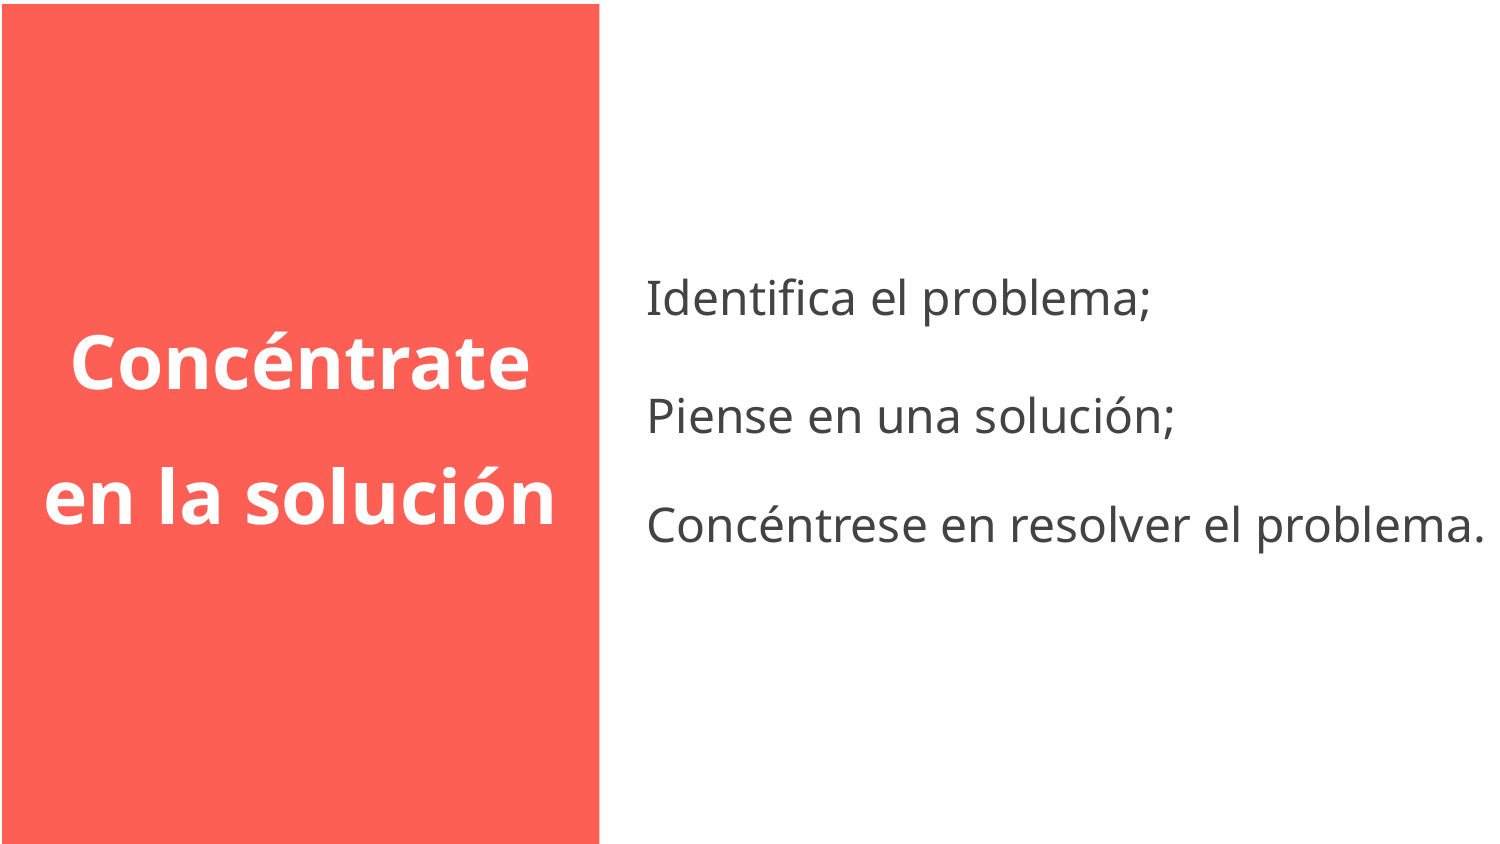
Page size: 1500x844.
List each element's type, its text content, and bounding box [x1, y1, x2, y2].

text_box Piense en una solución; [631, 341, 1489, 451]
text_box [2, 383, 600, 844]
text_box Identifica el problema; [631, 224, 1429, 324]
text_box [2, 4, 600, 254]
text_box Concéntrese en resolver el problema. [631, 451, 1500, 620]
text_box Concéntrate en la solución [0, 254, 615, 383]
